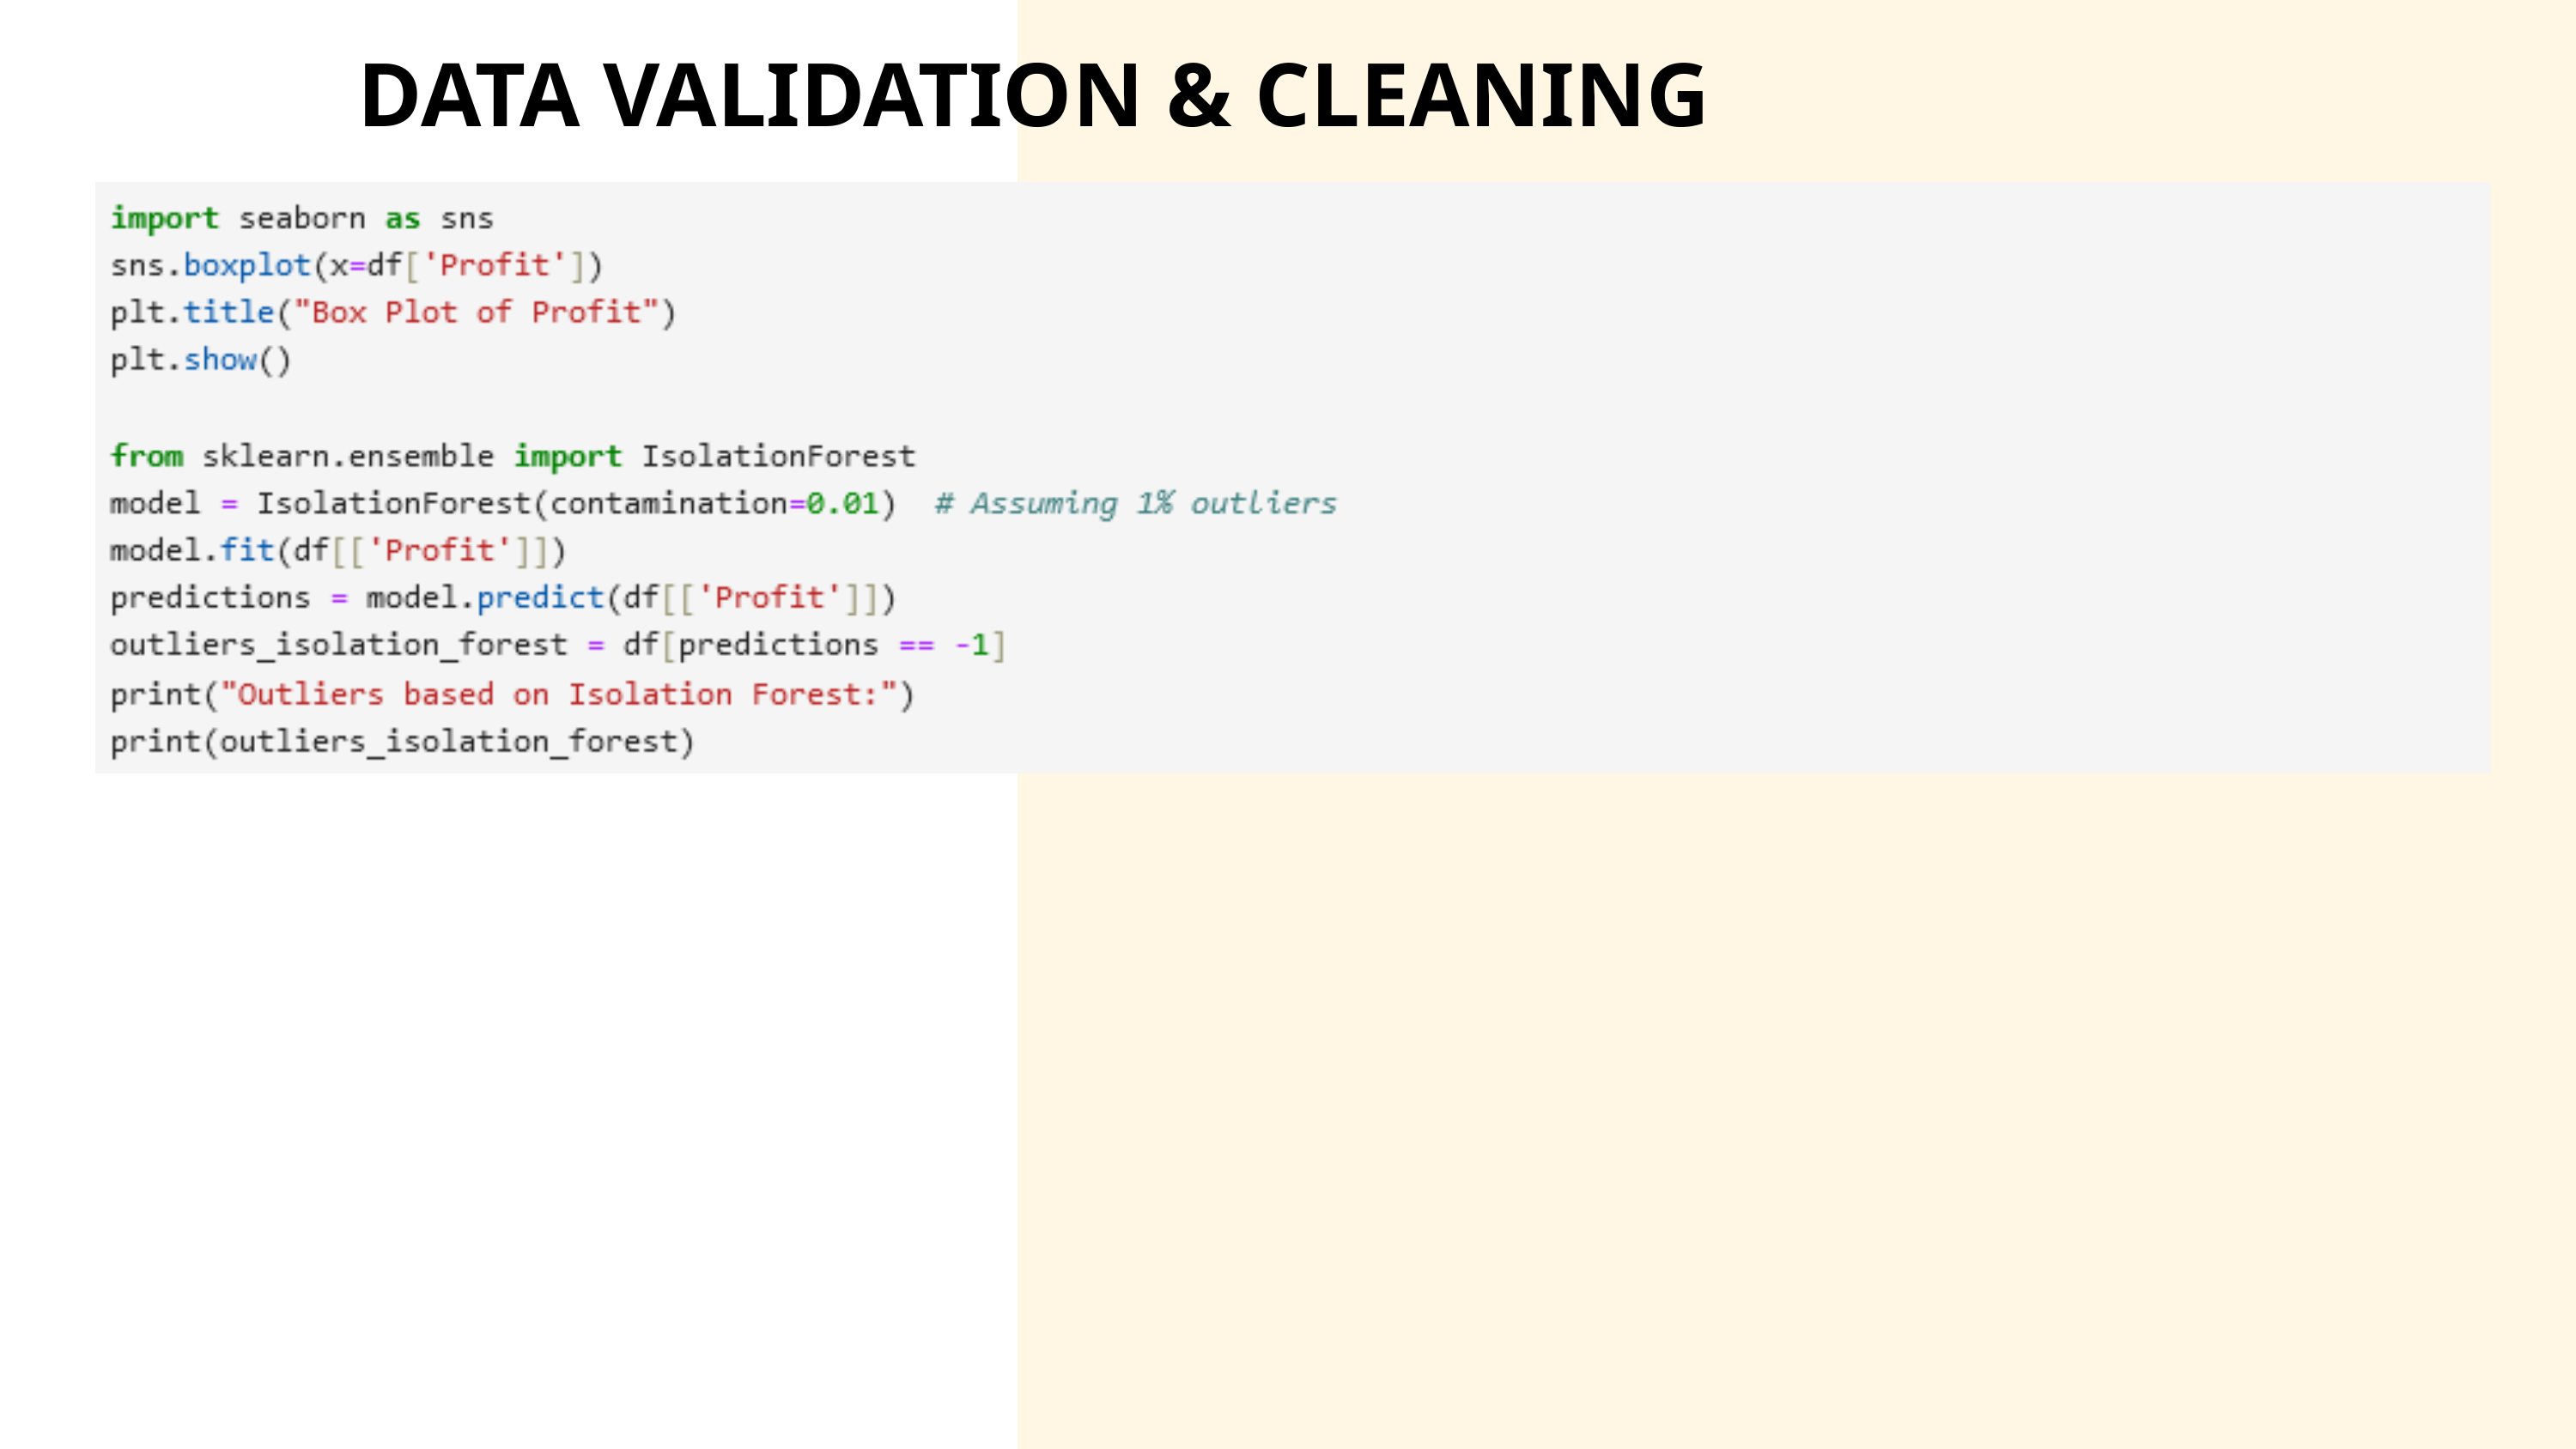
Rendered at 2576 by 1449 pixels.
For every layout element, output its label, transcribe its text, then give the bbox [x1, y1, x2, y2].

text_box [95, 182, 1013, 774]
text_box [1018, 0, 2576, 1449]
text_box DATA VALIDATION & CLEANING [357, 45, 1013, 144]
